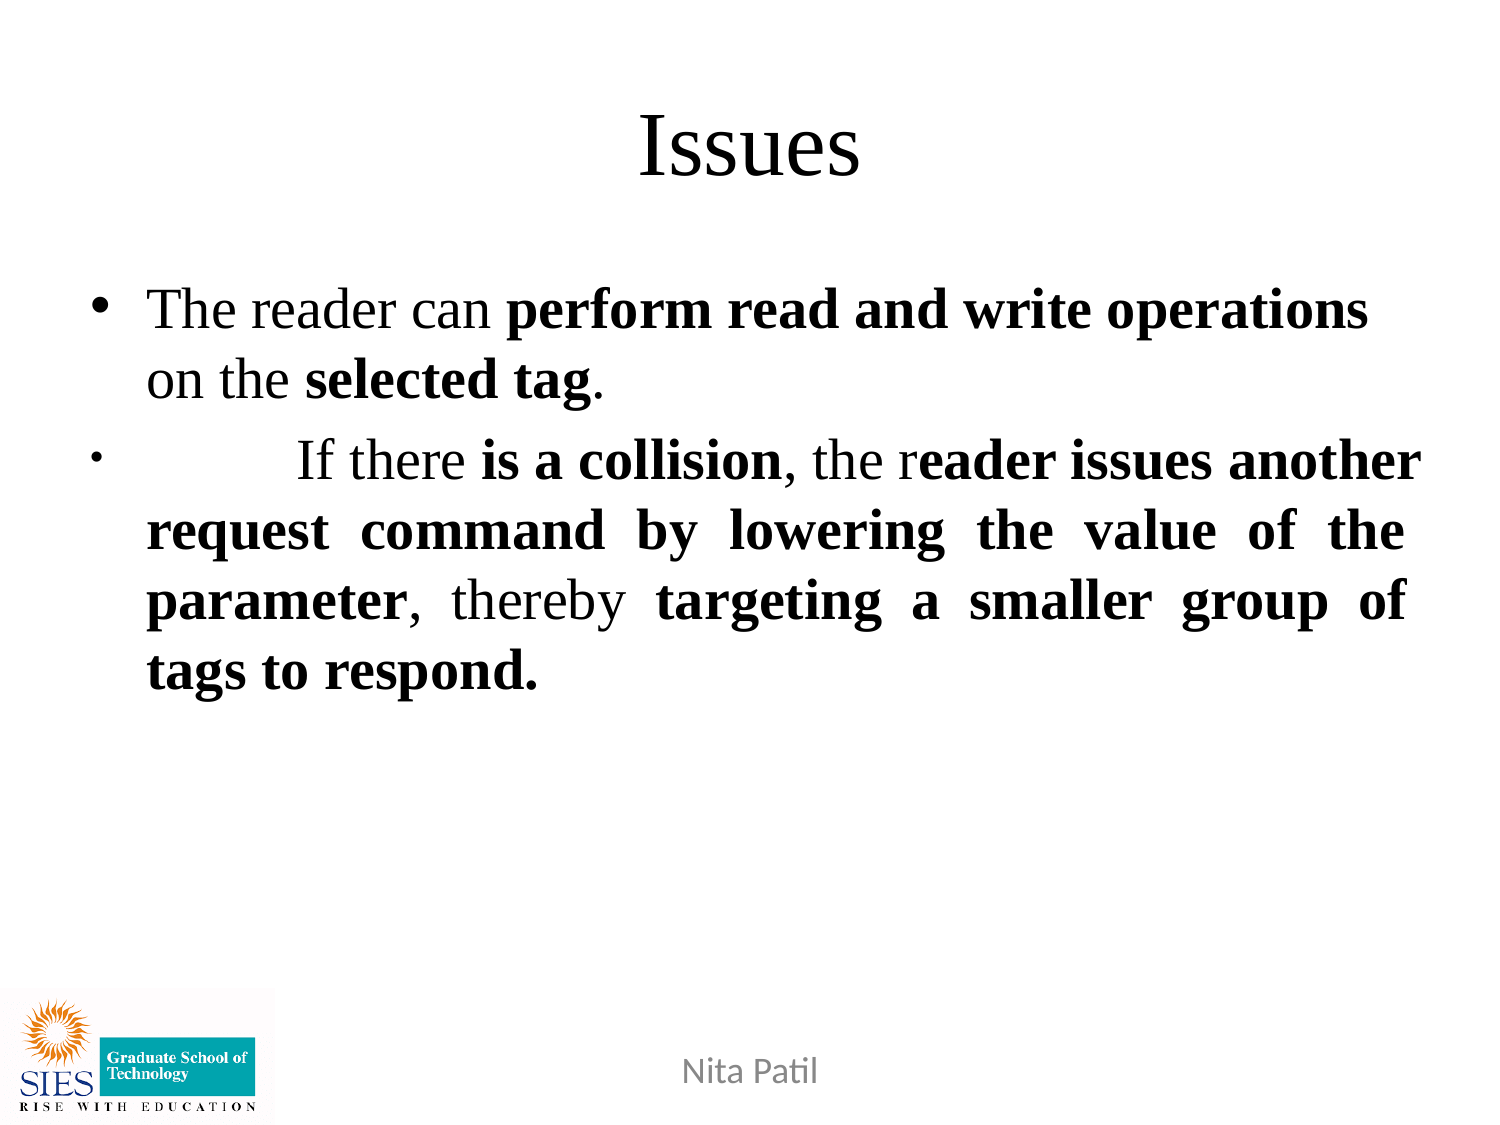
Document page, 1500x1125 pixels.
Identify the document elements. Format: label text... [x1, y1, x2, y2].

title Issues [635, 81, 865, 272]
picture [0, 988, 276, 1125]
text_box The reader can perform read and write operations on the selected tag. If there is a collision, the reader issues another request command by lowering the value of the parameter, thereby targeting a smaller group of tags to respond. [87, 267, 1438, 702]
footer Nita Patil [510, 1046, 990, 1125]
